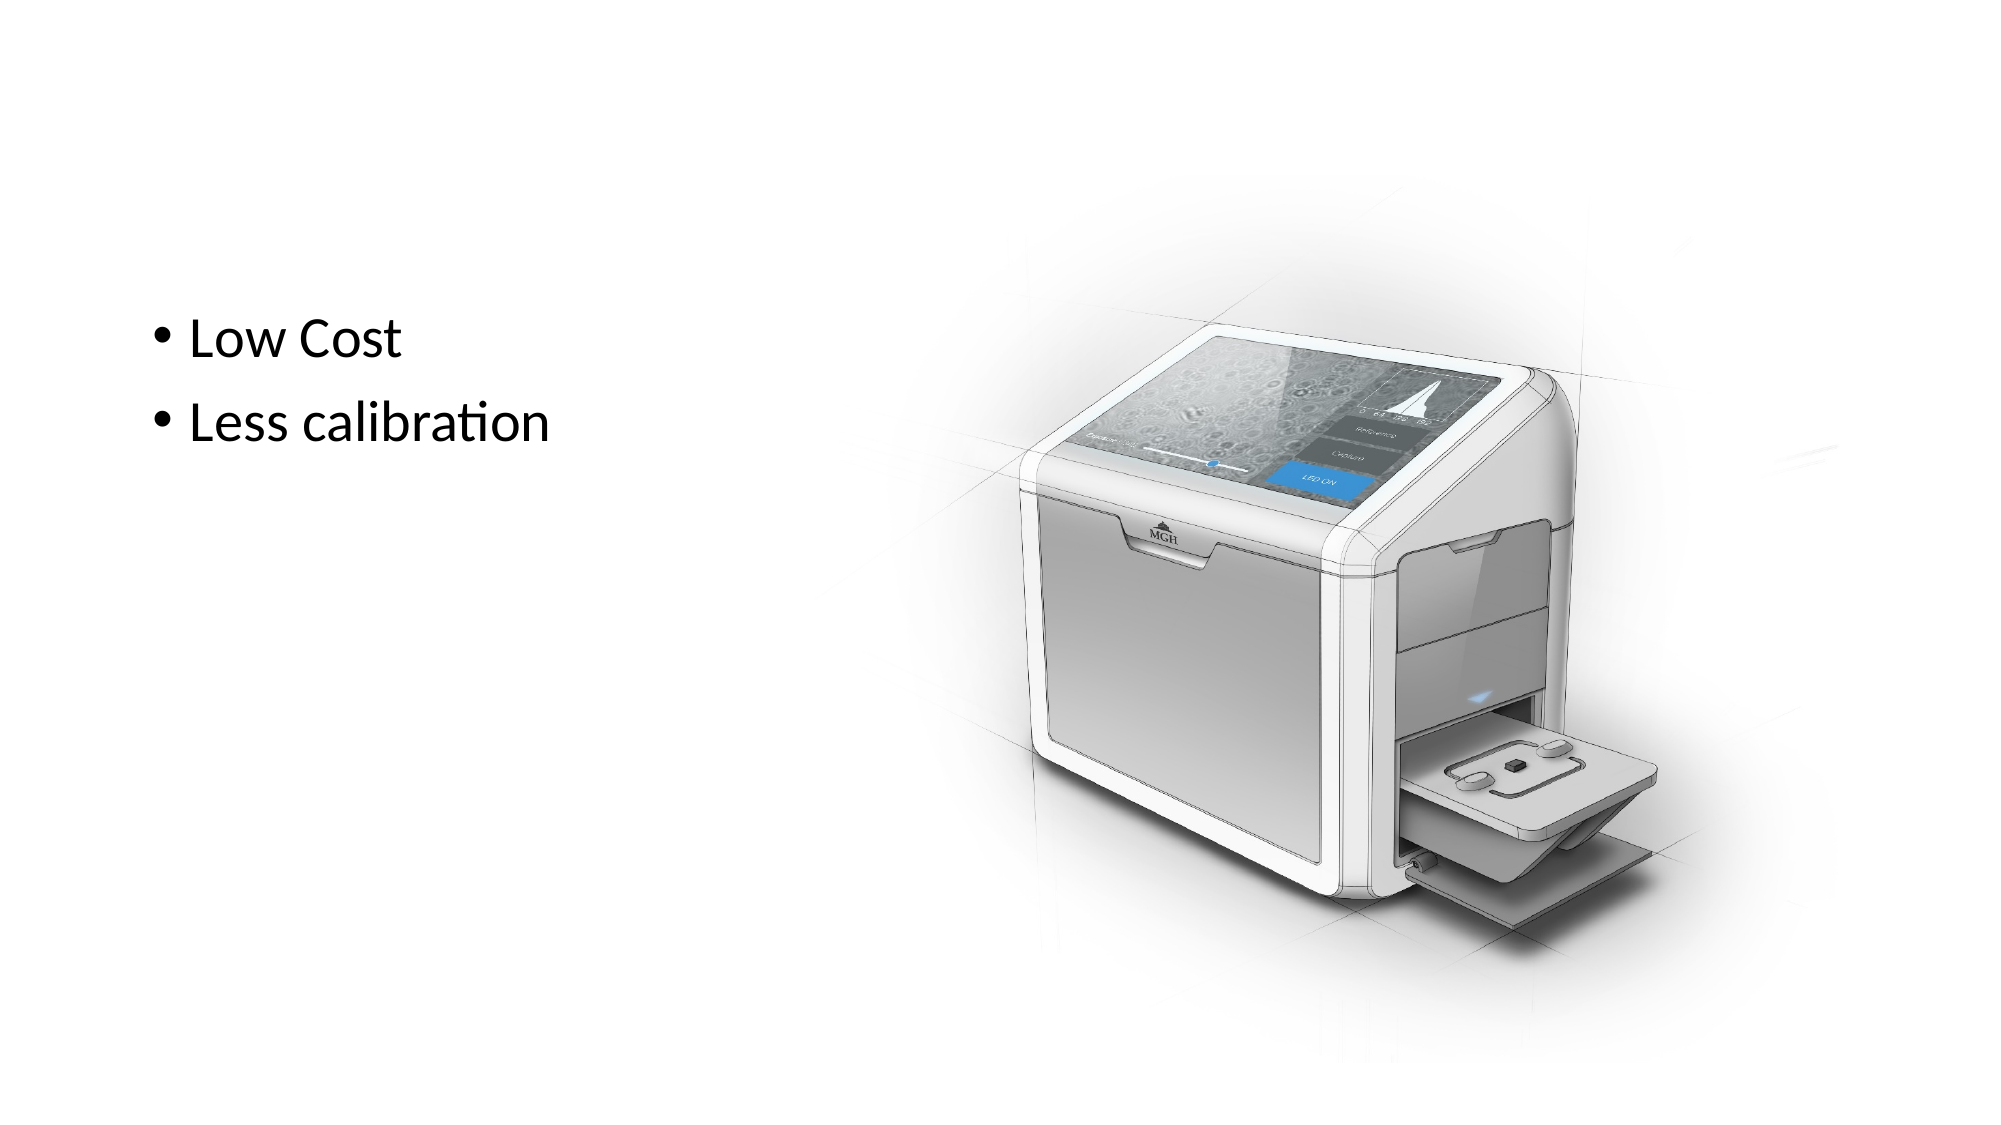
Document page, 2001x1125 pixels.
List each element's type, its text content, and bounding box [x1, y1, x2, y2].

list Low Cost Less calibration [137, 299, 712, 1014]
picture [712, 175, 1915, 1063]
